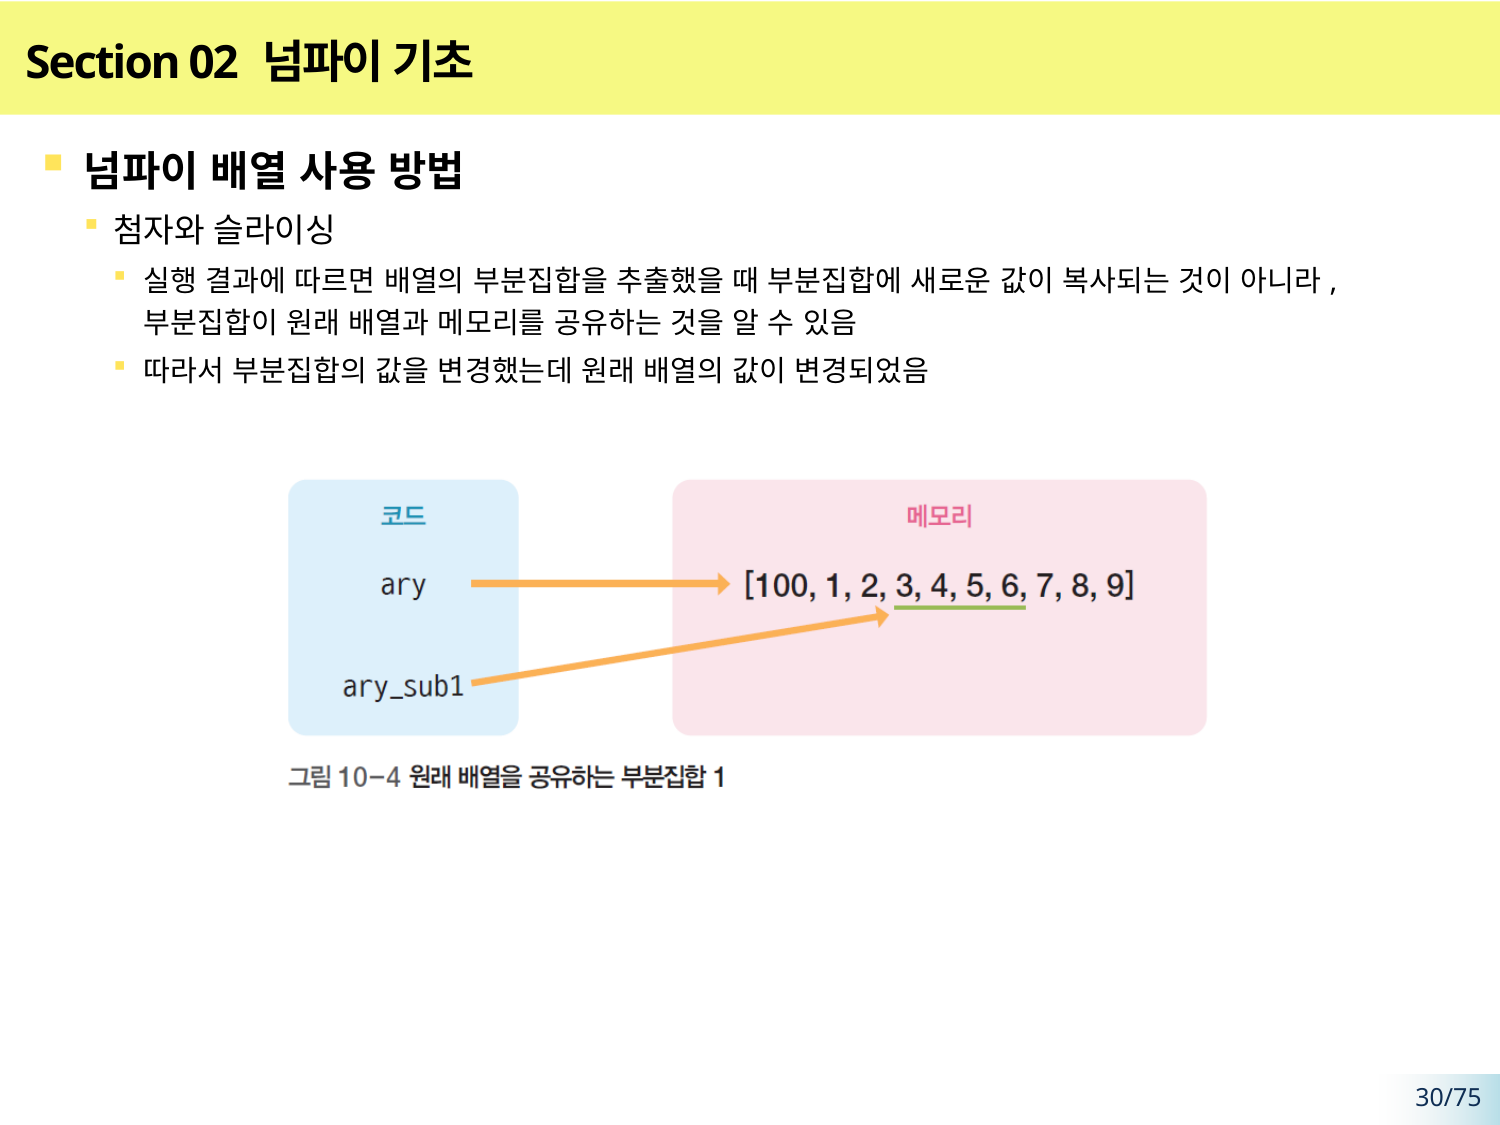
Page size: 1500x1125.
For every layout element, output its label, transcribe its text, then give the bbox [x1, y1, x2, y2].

list 넘파이 배열 사용 방법 첨자와 슬라이싱 실행 결과에 따르면 배열의 부분집합을 추출했을 때 부분집합에 새로운 값이 복사되는 것이 아니라, 부분집합이 원래 배열과 메모리를 공유하는 것을 알 수 있음 따라서 부분집합의 값을 변경했는데 원래 배열의 값이 변경되었음 [10, 126, 1481, 1057]
title Section 02 넘파이 기초 [10, 21, 1288, 99]
picture [266, 466, 1234, 803]
